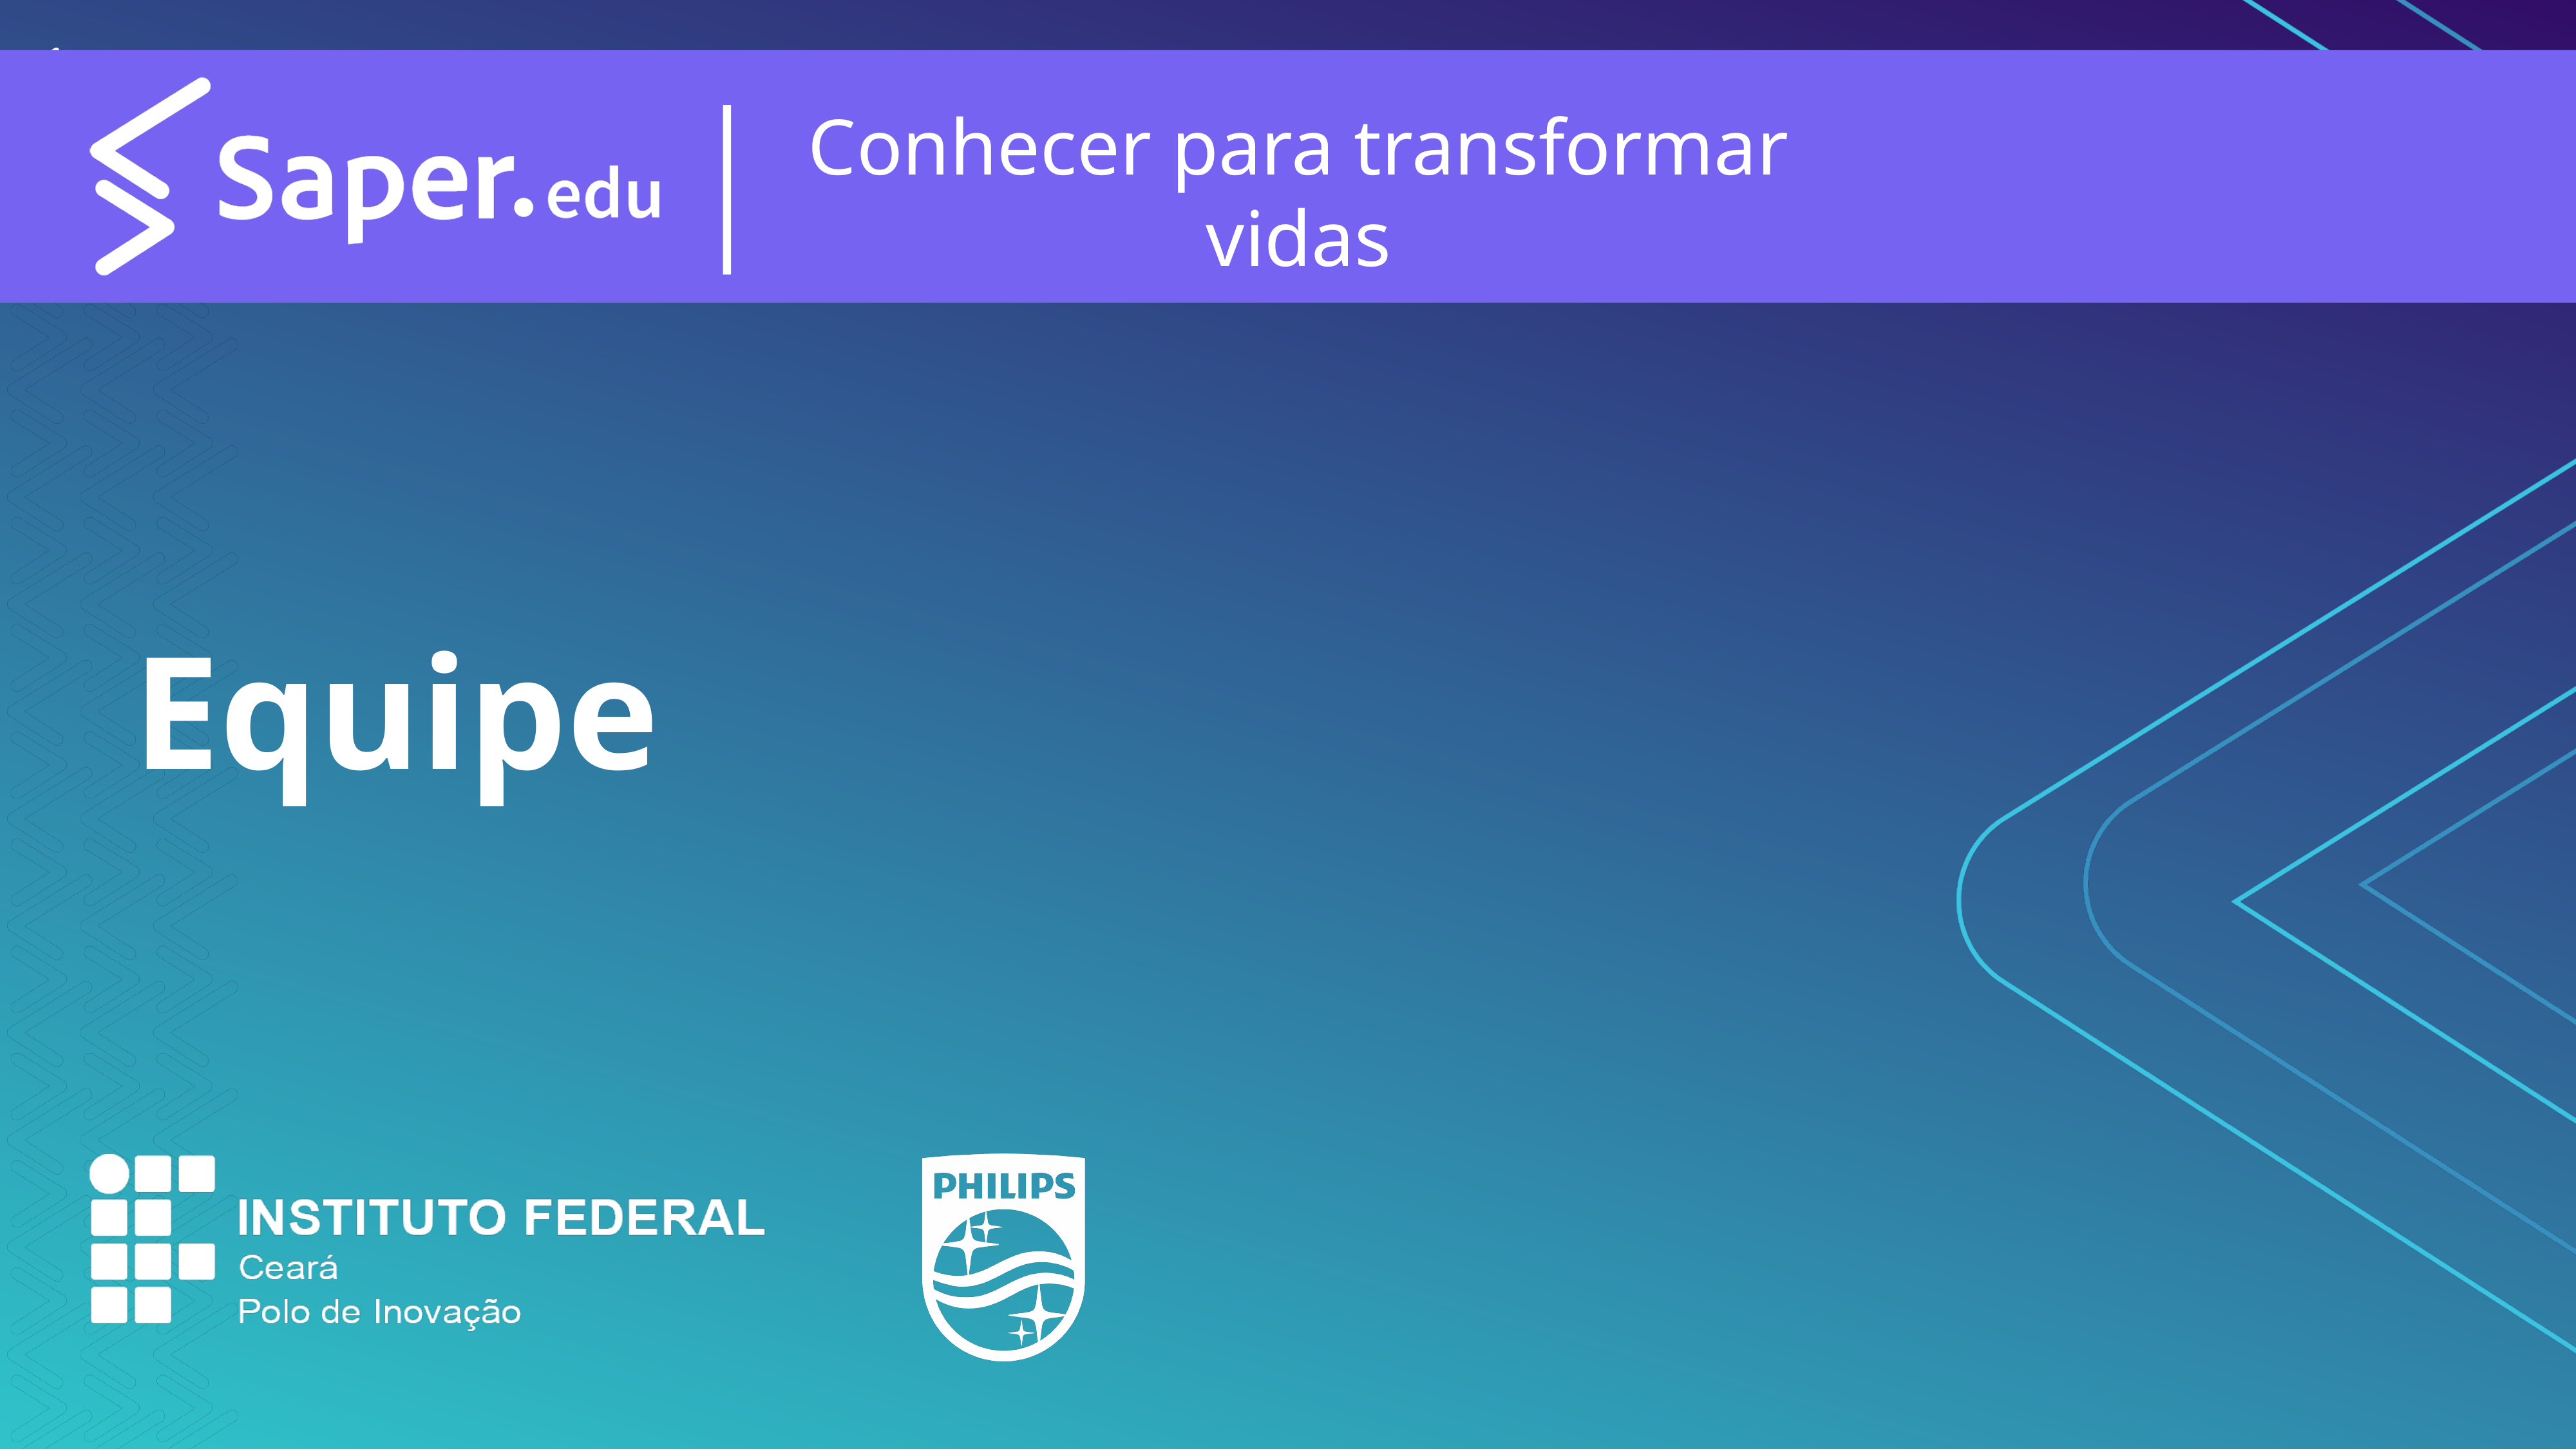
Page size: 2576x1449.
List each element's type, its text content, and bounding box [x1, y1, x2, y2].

picture [922, 1153, 1085, 1365]
picture [18, 45, 213, 50]
picture [1947, 0, 2576, 50]
picture [1947, 303, 2576, 1378]
picture [90, 71, 665, 282]
title Equipe [127, 478, 1938, 971]
picture [7, 303, 766, 1449]
